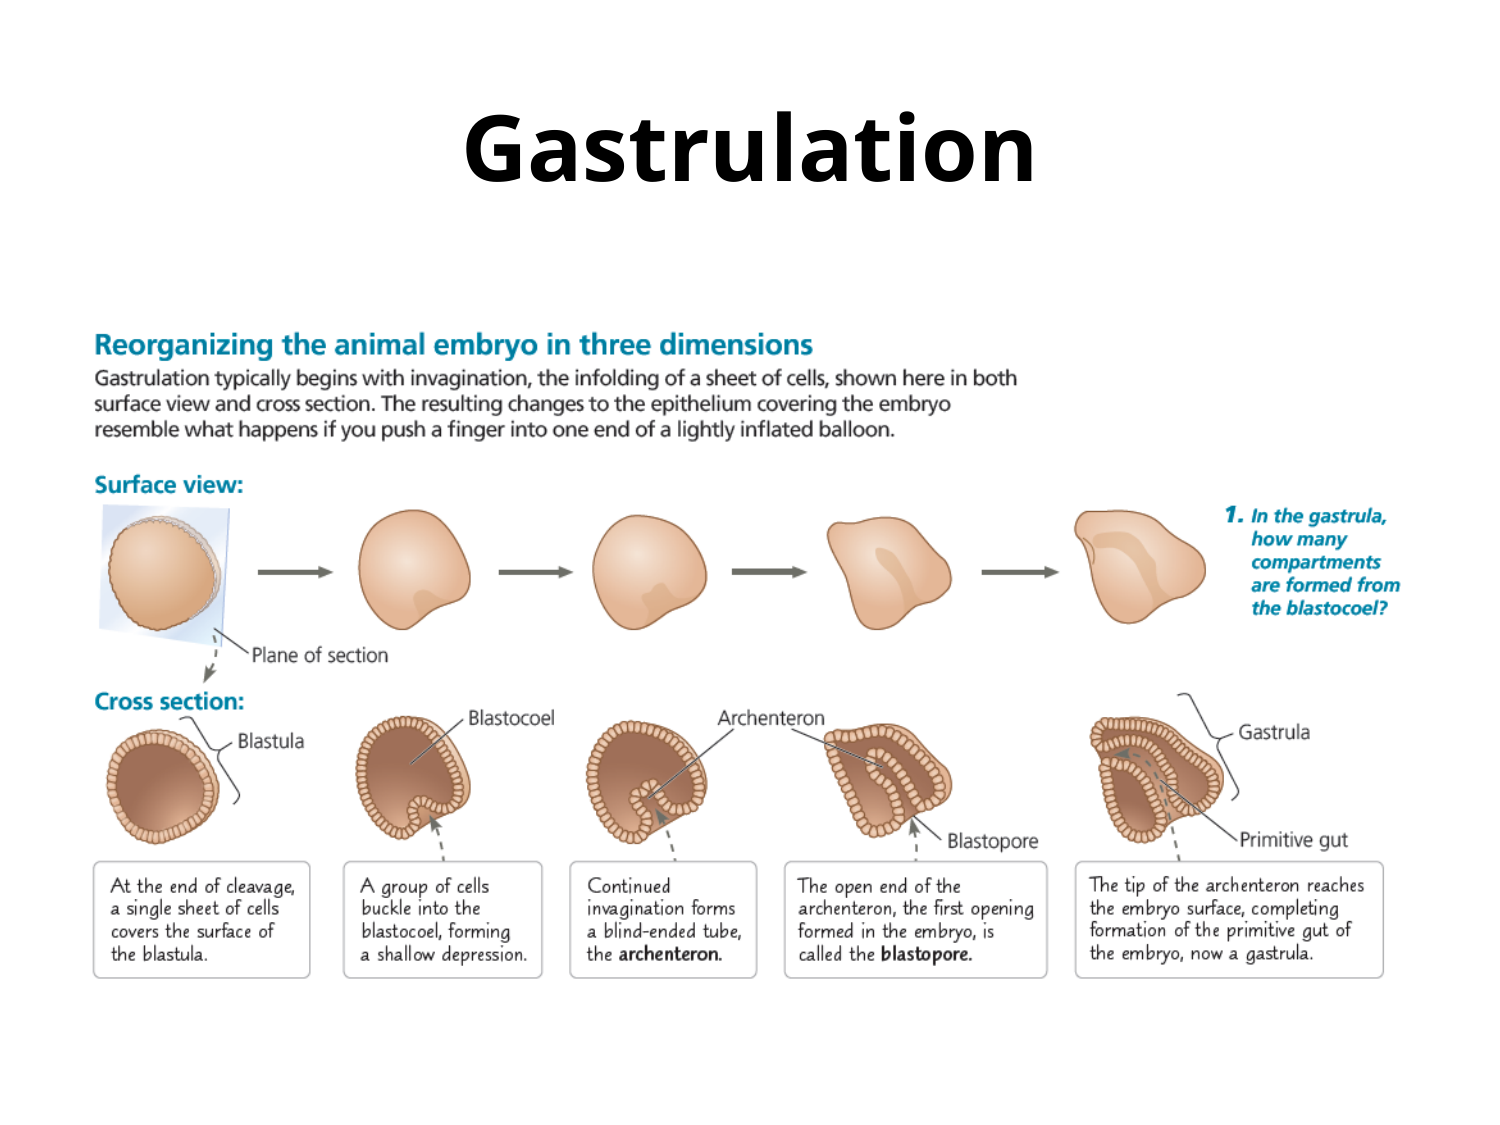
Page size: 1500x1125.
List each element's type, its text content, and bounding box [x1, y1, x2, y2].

picture [89, 329, 1411, 989]
title Gastrulation [103, 59, 1397, 244]
